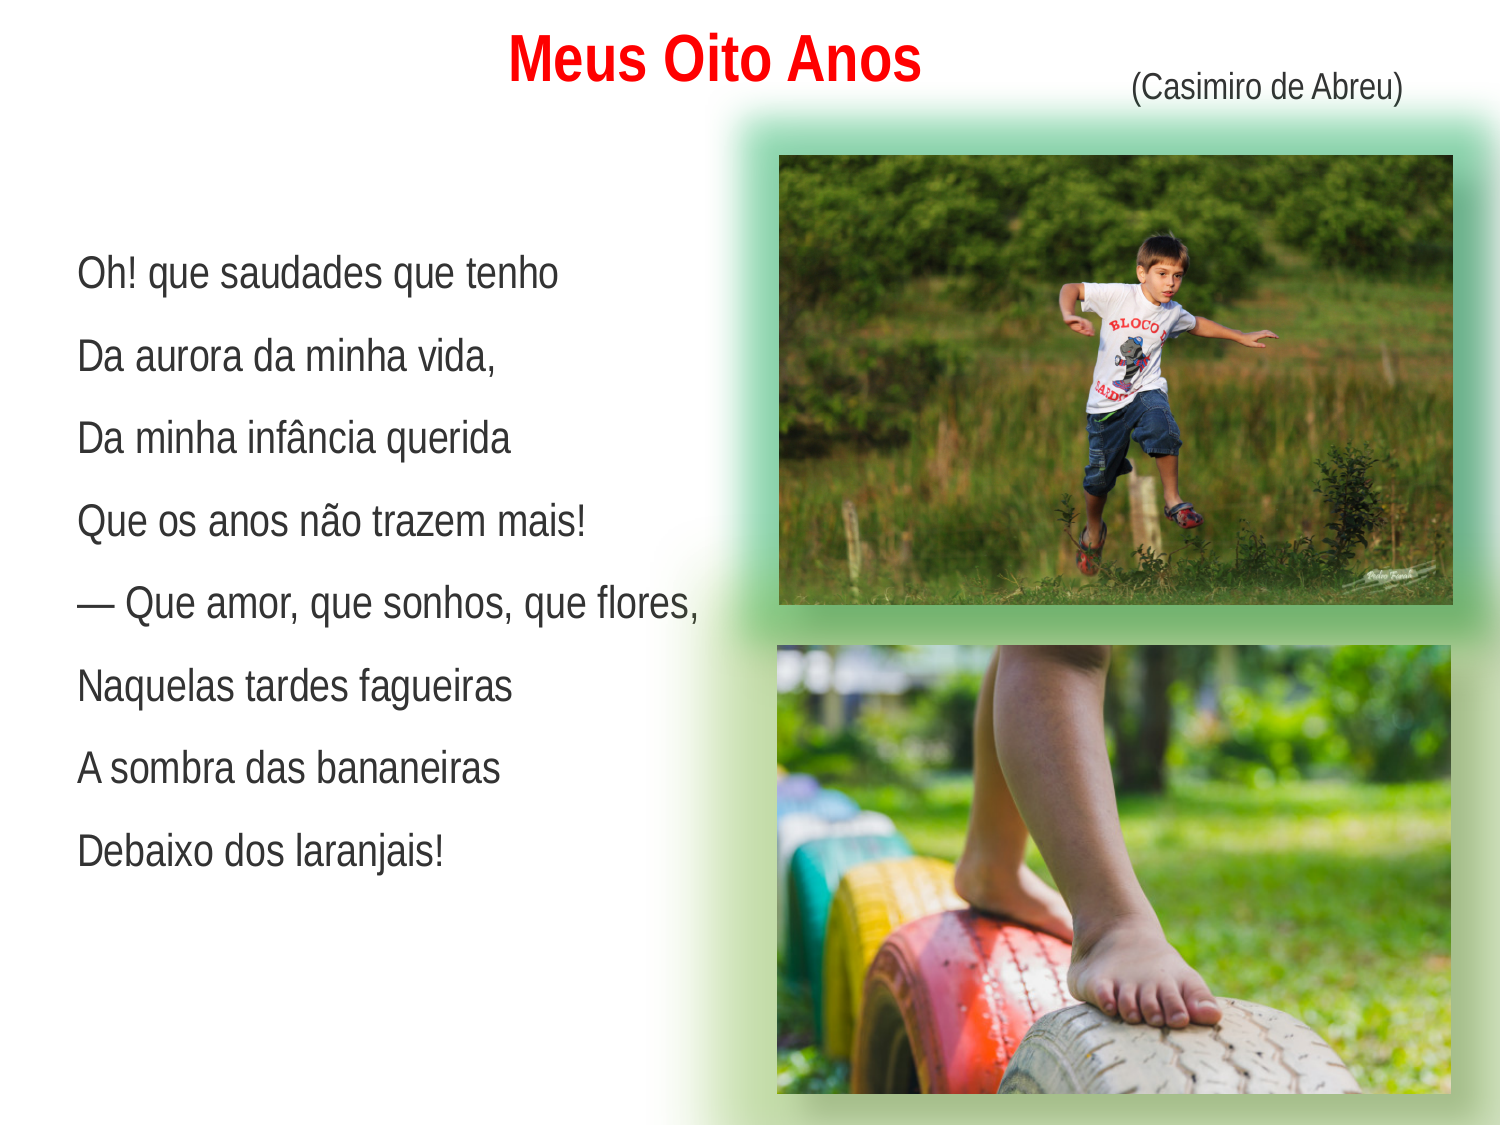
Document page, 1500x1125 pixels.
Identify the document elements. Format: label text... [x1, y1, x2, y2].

picture [777, 645, 1451, 1094]
picture [779, 155, 1453, 605]
title Meus Oito Anos [1, 19, 1431, 105]
list Oh! que saudades que tenho Da aurora da minha vida, Da minha infância querida Que os anos não trazem mais! — Que amor, que sonhos, que flores, Naquelas tardes fagueiras A sombra das bananeiras Debaixo dos laranjais! [62, 208, 718, 917]
text_box (Casimiro de Abreu) [1116, 54, 1459, 95]
